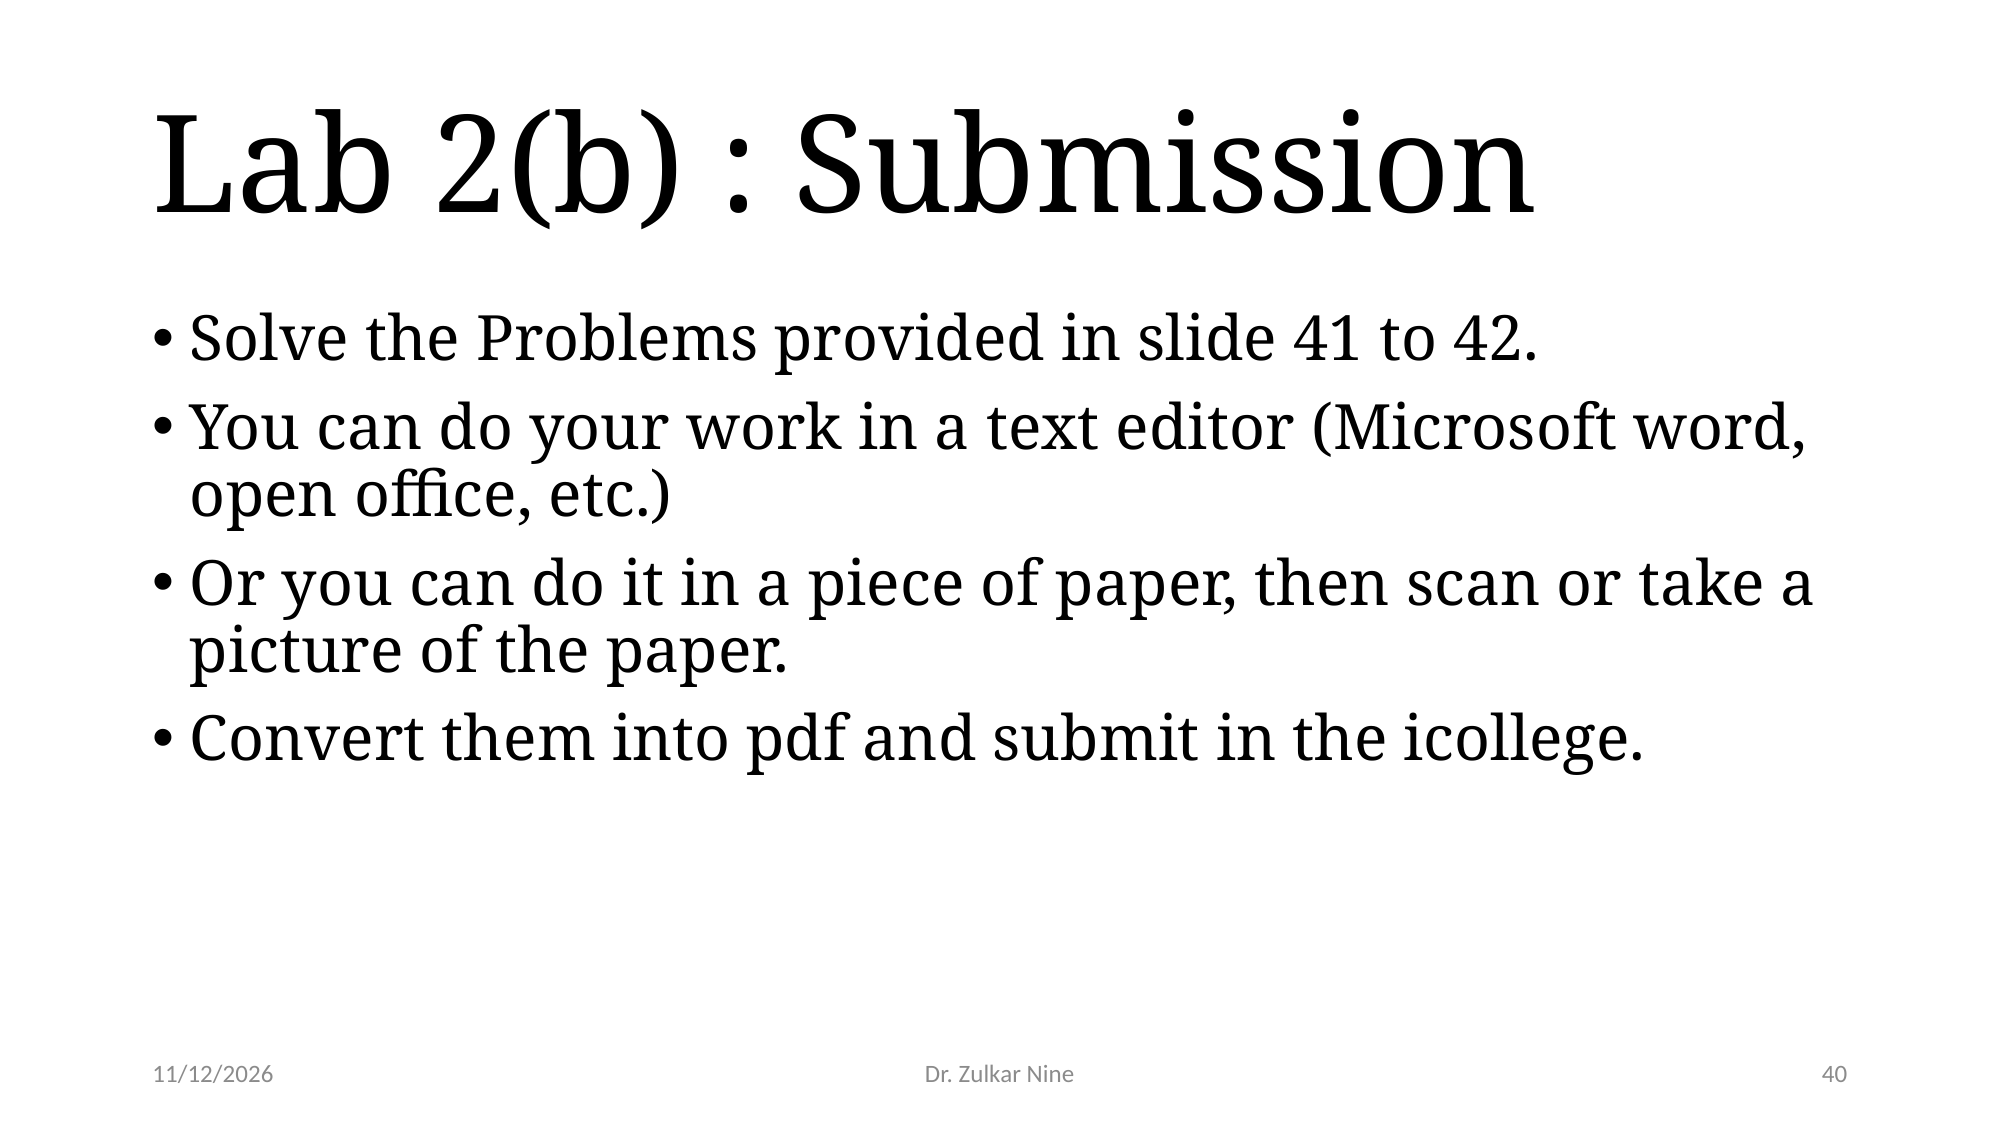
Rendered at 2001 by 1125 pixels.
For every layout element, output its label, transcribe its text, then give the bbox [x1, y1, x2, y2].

title Lab 2(b) : Submission [137, 59, 1863, 278]
list Solve the Problems provided in slide 41 to 42. You can do your work in a text editor (Microsoft word, open office, etc.) Or you can do it in a piece of paper, then scan or take a picture of the paper. Convert them into pdf and submit in the icollege. [137, 299, 1863, 1014]
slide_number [137, 1042, 588, 1103]
slide_number 40 [1412, 1042, 1863, 1103]
footer Dr. Zulkar Nine [662, 1042, 1338, 1103]
